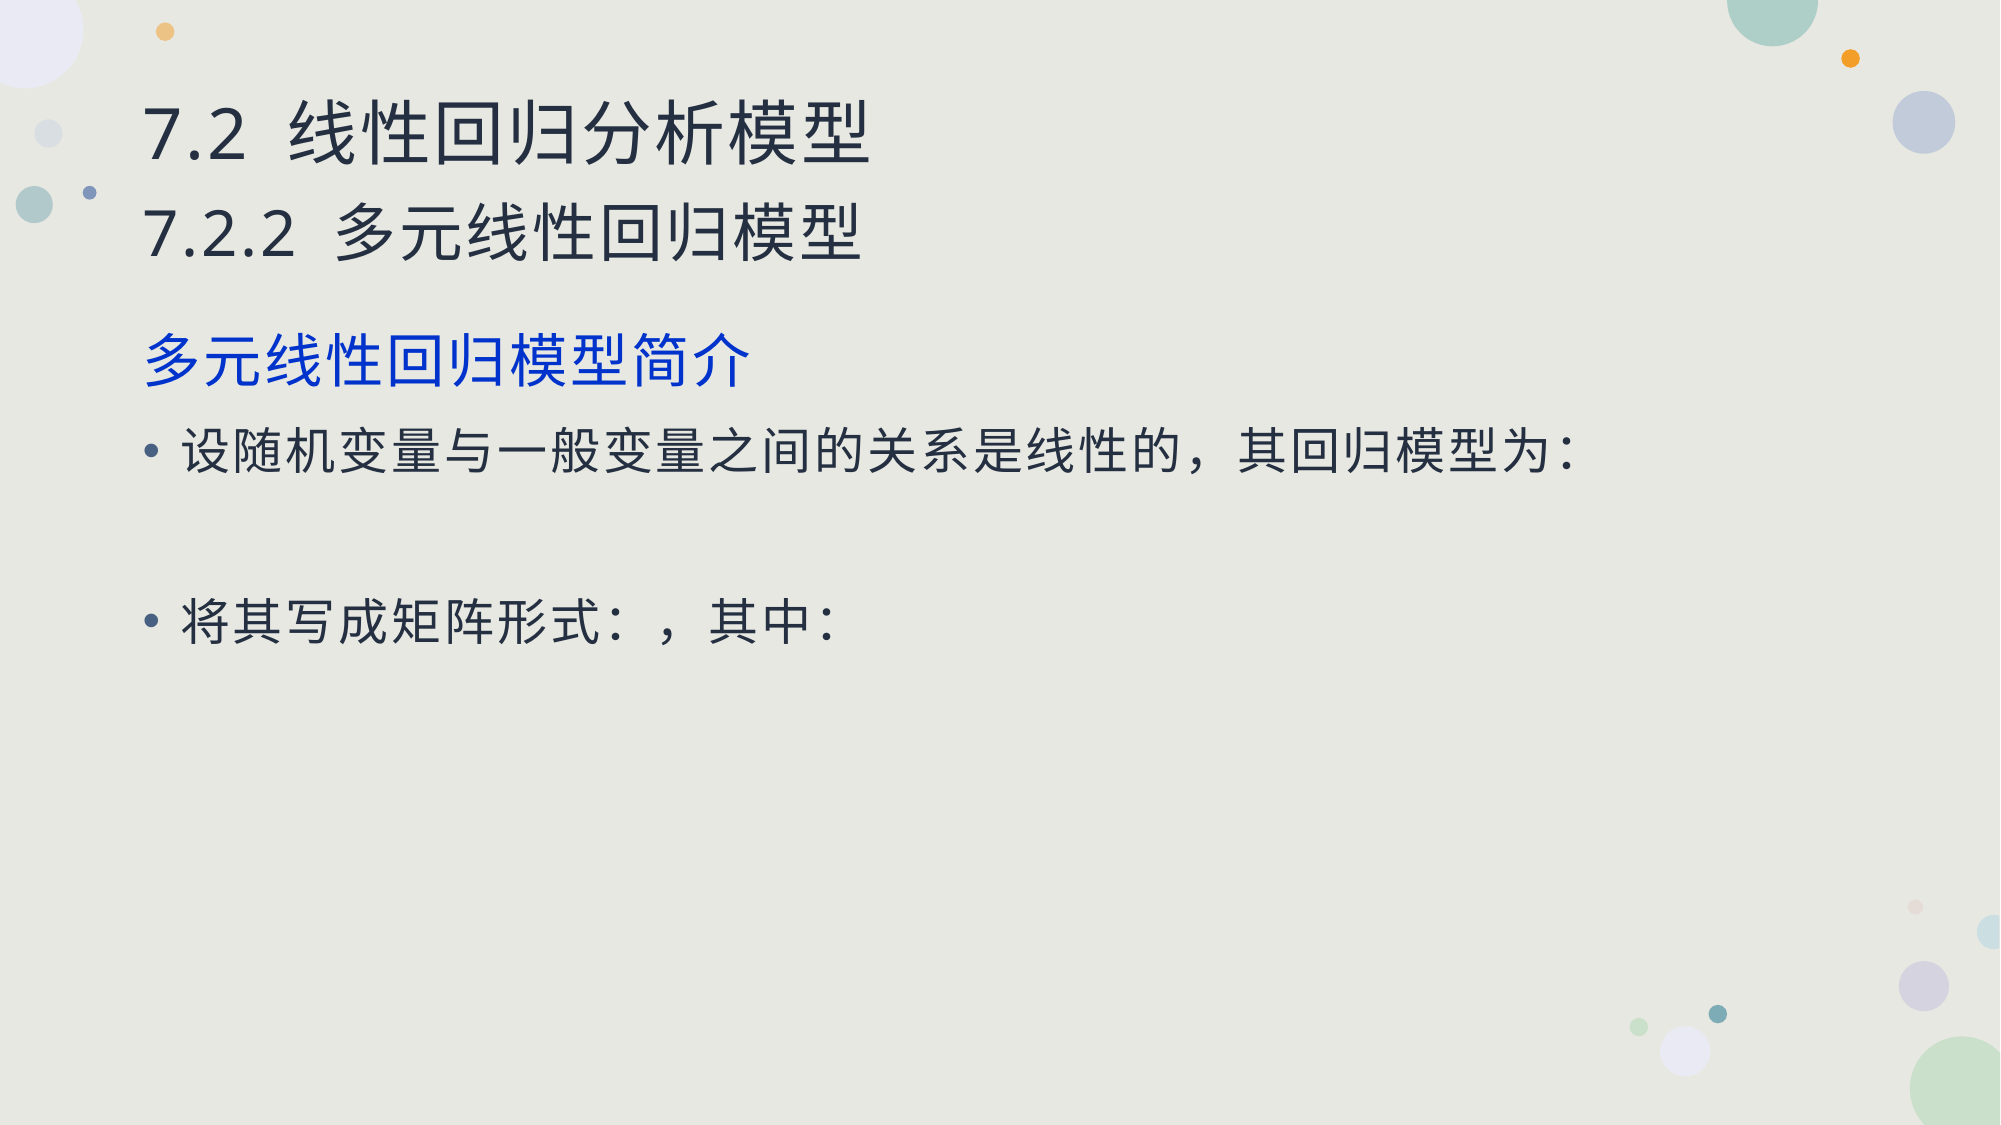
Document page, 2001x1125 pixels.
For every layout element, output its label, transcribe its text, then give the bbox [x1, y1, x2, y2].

title 7.2 线性回归分析模型 7.2.2 多元线性回归模型 [127, 59, 1877, 278]
